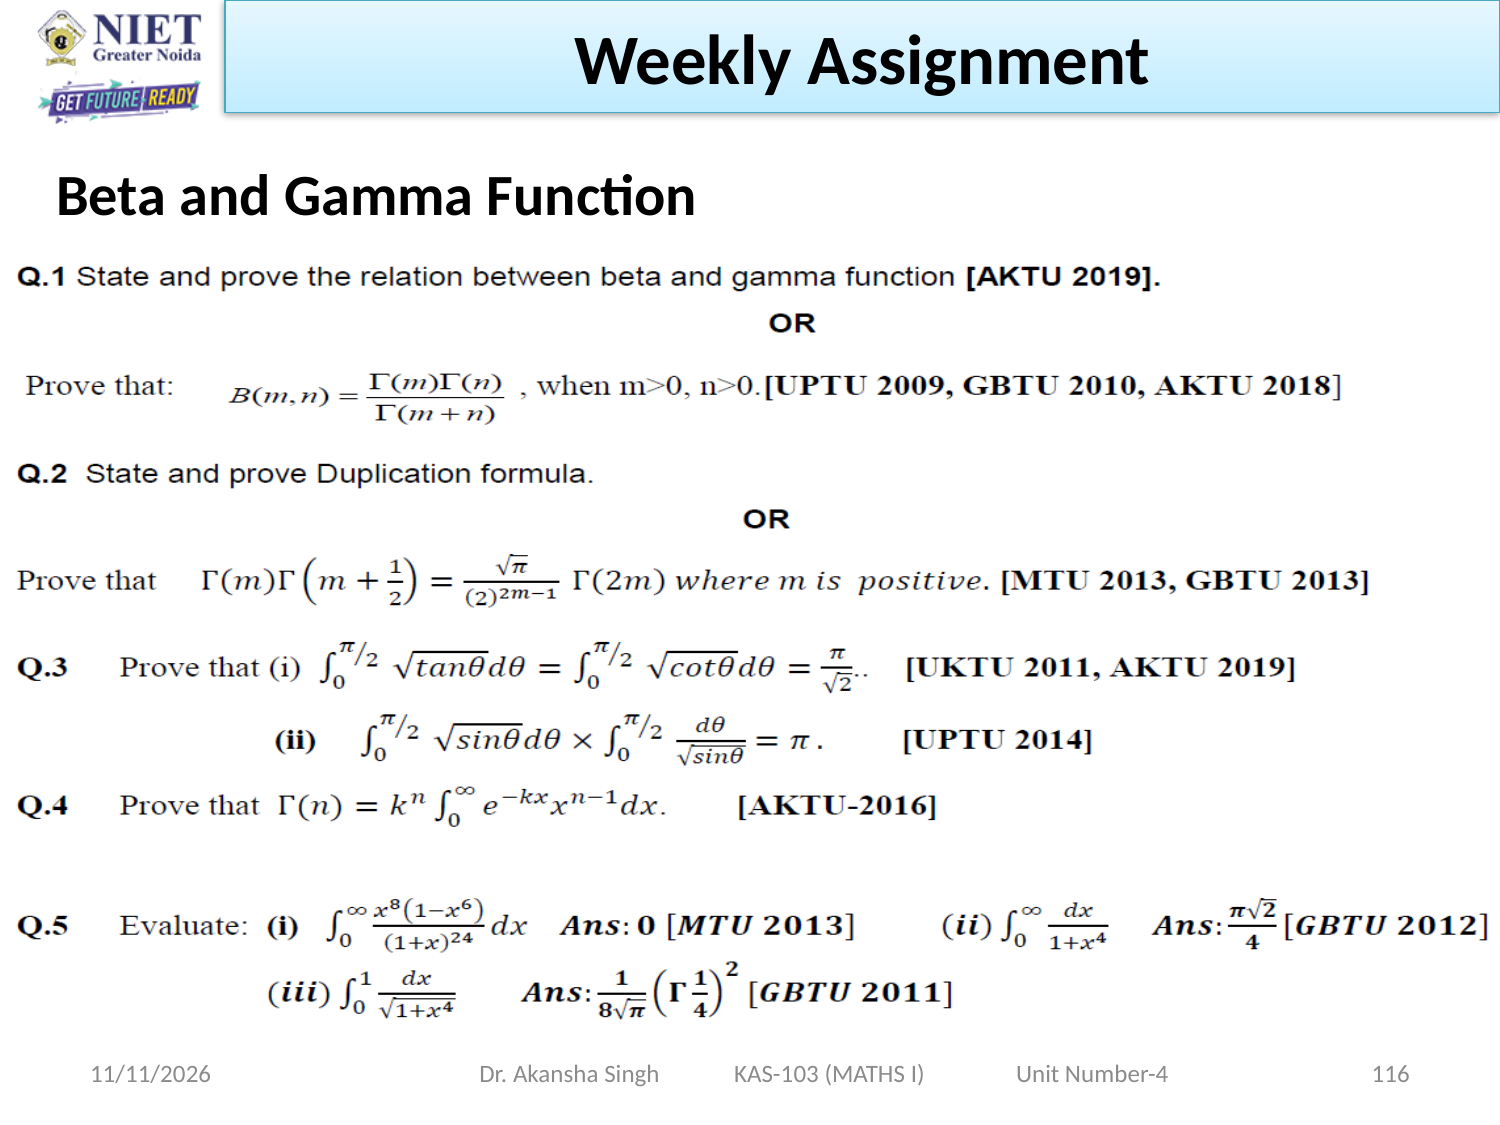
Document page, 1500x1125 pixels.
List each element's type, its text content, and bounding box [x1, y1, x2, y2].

picture [0, 0, 238, 135]
footer Dr. Akansha Singh KAS-103 (MATHS I) Unit Number-4 [412, 1042, 1238, 1103]
slide_number 116 [1238, 1042, 1425, 1103]
text_box Beta and Gamma Function [41, 149, 713, 235]
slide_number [75, 1042, 412, 1103]
text_box Weekly Assignment [238, 0, 1500, 113]
picture [0, 249, 1500, 1026]
